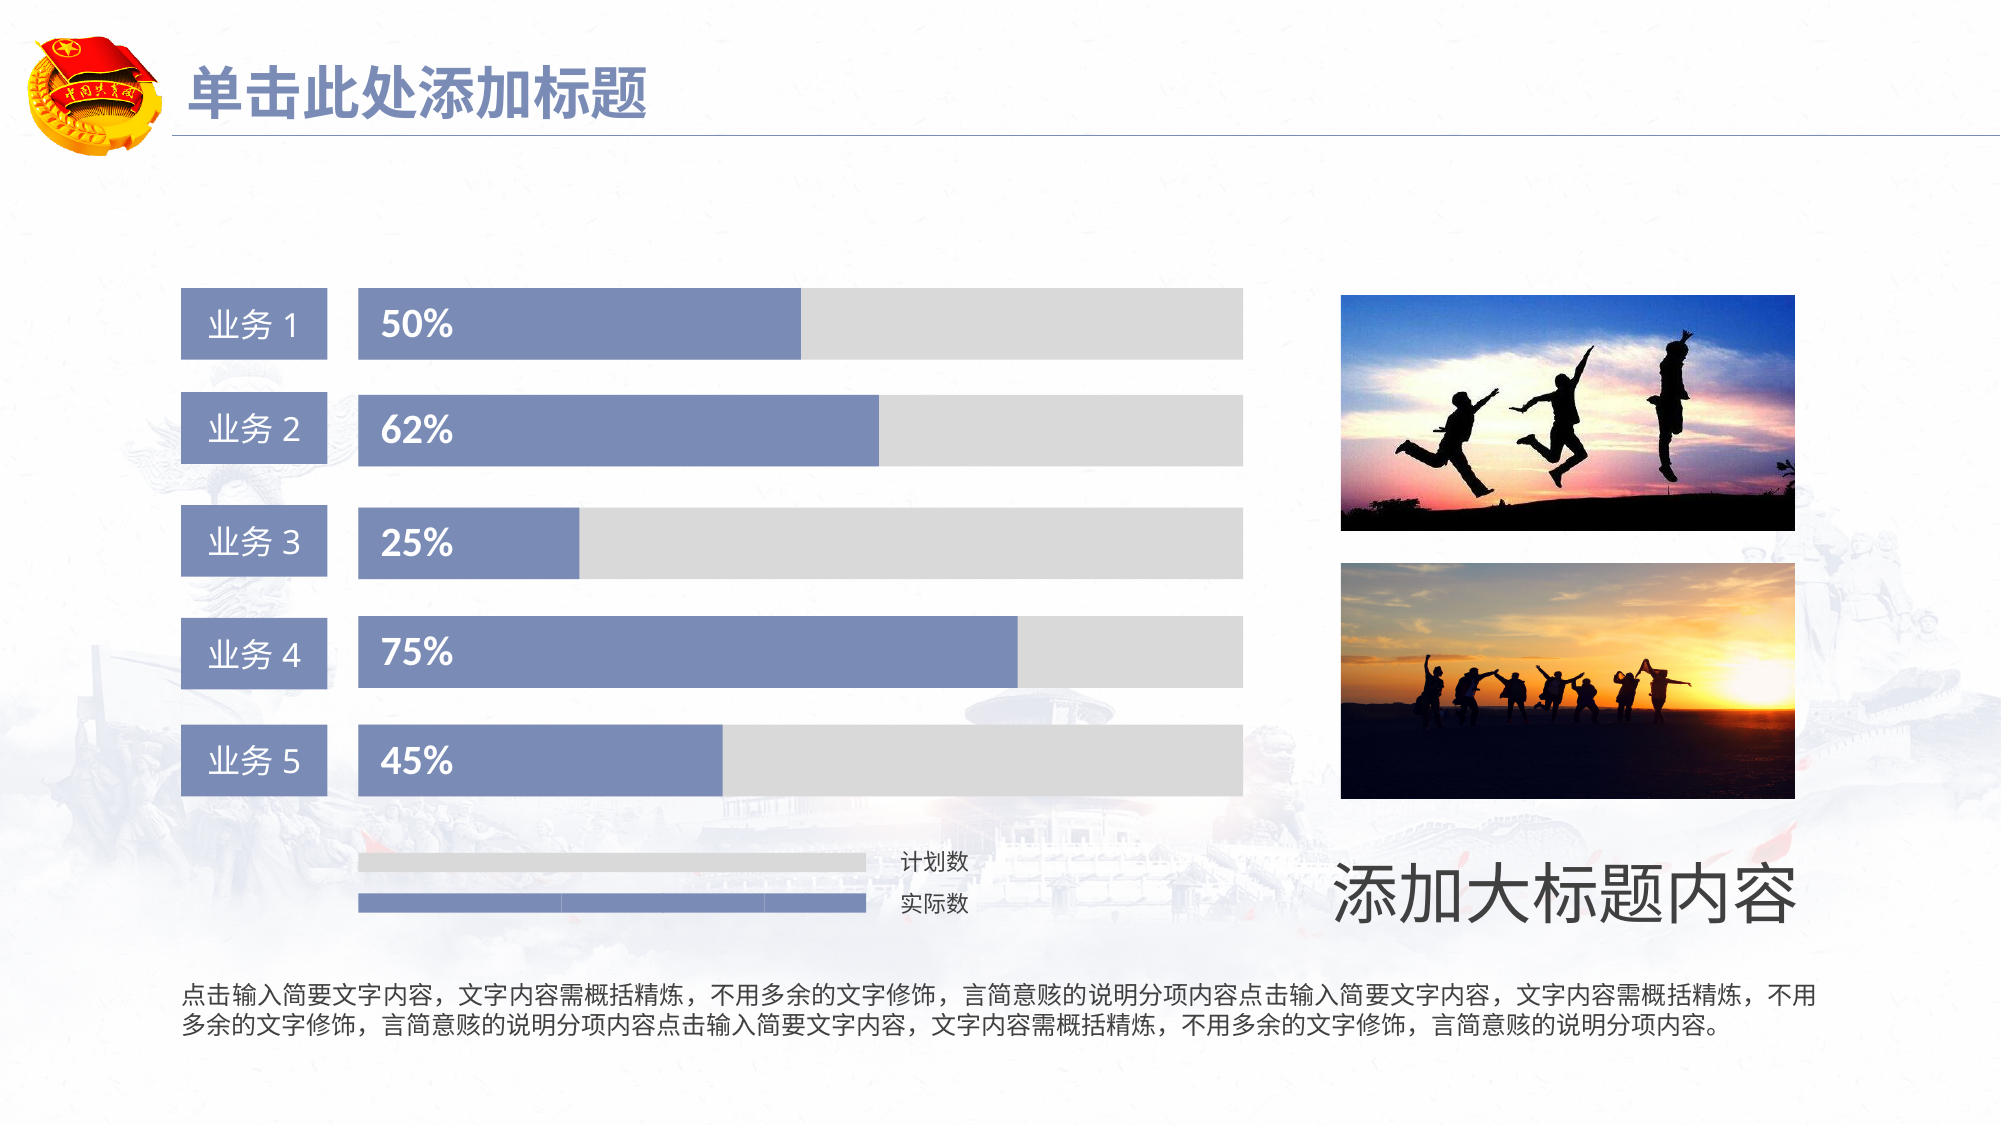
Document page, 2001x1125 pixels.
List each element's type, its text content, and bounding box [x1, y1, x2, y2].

text_box 业务5 [181, 724, 328, 797]
text_box 业务1 [181, 288, 328, 360]
text_box 添加大标题内容 [1316, 844, 1815, 940]
text_box [1340, 295, 1796, 532]
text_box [358, 893, 867, 913]
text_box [354, 505, 1244, 580]
picture [17, 28, 172, 164]
text_box [1340, 562, 1796, 800]
text_box 计划数 [885, 839, 985, 881]
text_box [354, 613, 1244, 688]
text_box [354, 285, 1244, 360]
title 单击此处添加标题 [171, 57, 1897, 136]
text_box 业务2 [181, 392, 328, 464]
text_box 实际数 [885, 881, 985, 925]
text_box [358, 852, 867, 873]
text_box 业务4 [181, 617, 328, 690]
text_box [354, 392, 1244, 467]
text_box 业务3 [181, 505, 328, 577]
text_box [354, 722, 1244, 797]
text_box 点击输入简要文字内容，文字内容需概括精炼，不用多余的文字修饰，言简意赅的说明分项内容点击输入简要文字内容，文字内容需概括精炼，不用多余的文字修饰，言简意赅的说明分项内容点击输入简要文字内容，文字内容需概括精炼，不用多余的文字修饰，言简意赅的说明分项内容。 [166, 971, 1834, 1047]
